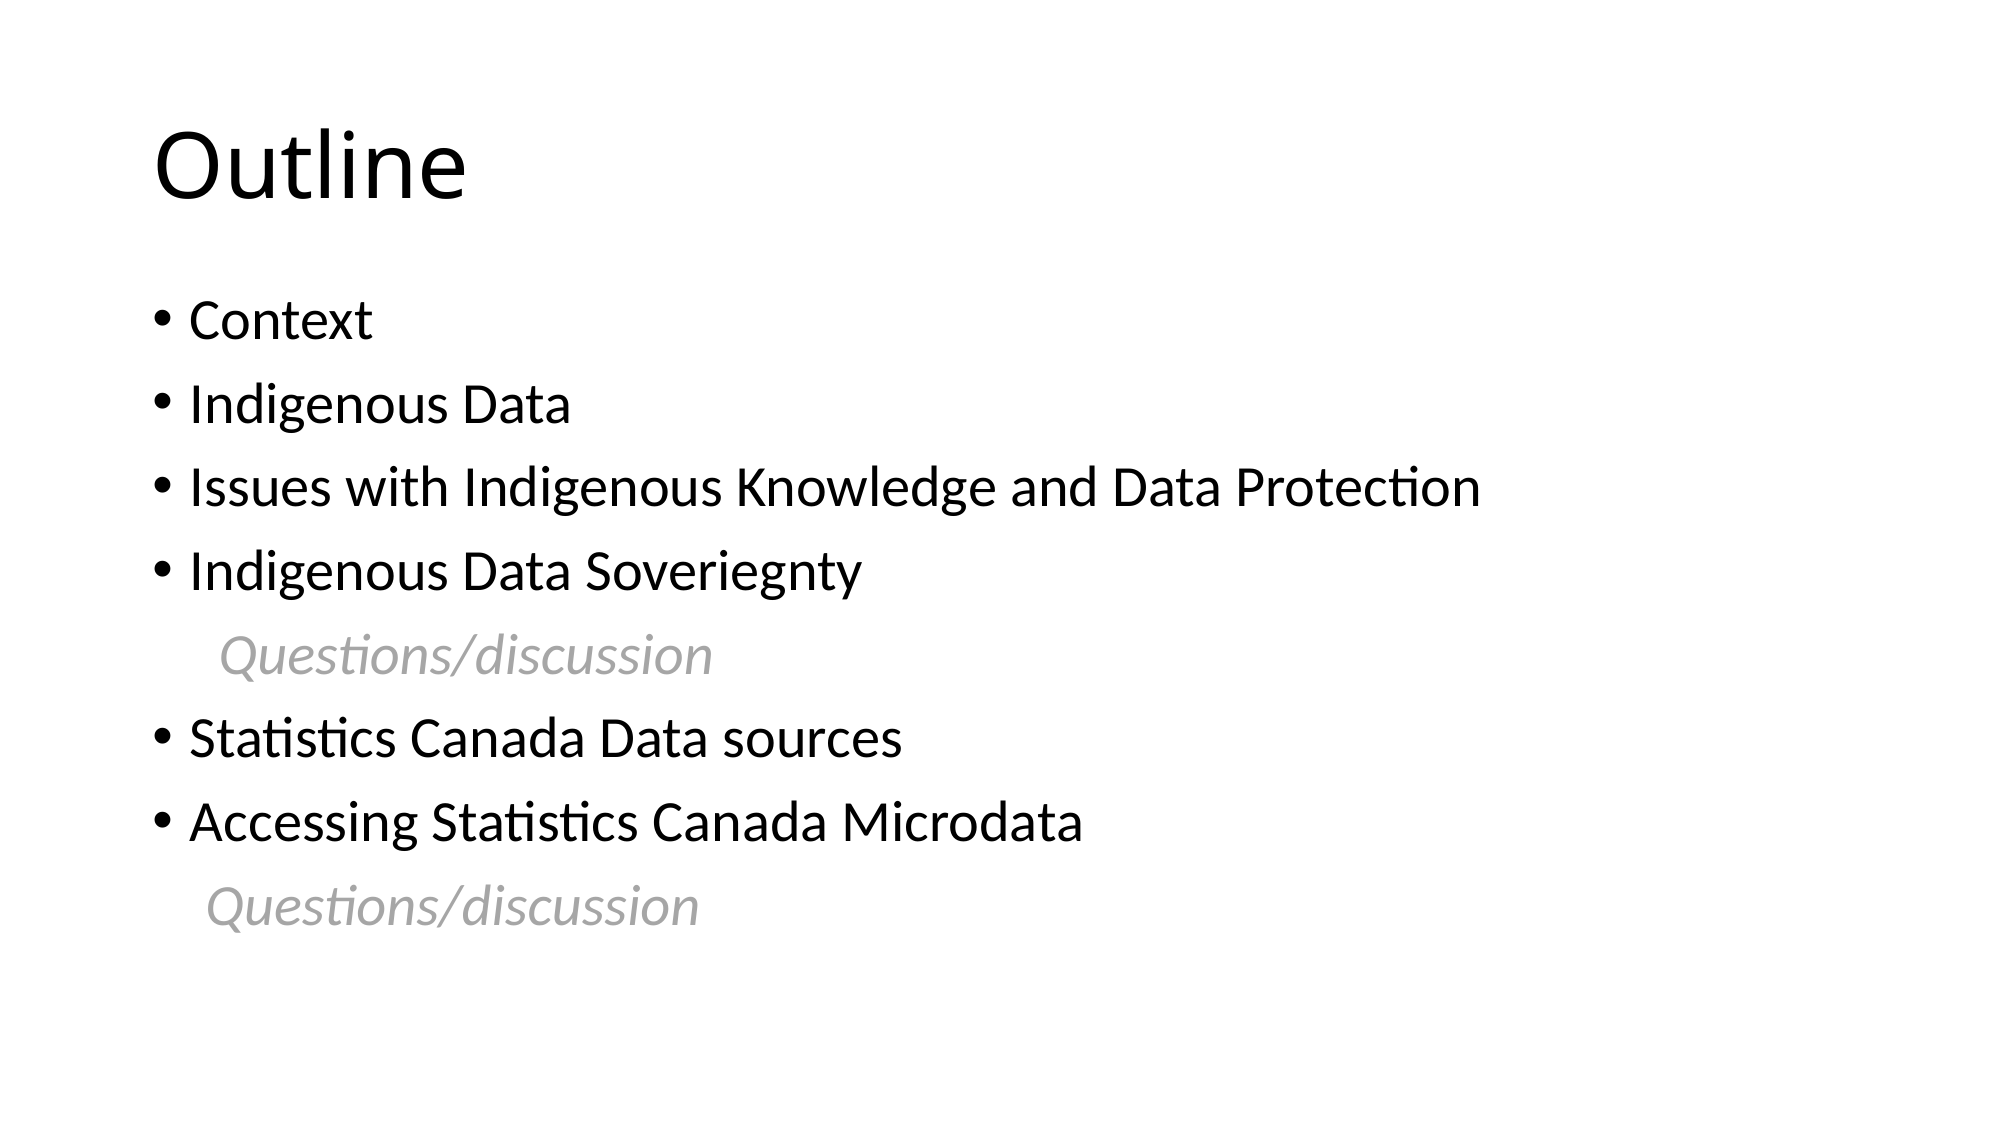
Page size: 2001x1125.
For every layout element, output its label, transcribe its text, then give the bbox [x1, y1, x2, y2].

list Context Indigenous Data Issues with Indigenous Knowledge and Data Protection Indigenous Data Soveriegnty Questions/discussion Statistics Canada Data sources Accessing Statistics Canada Microdata Questions/discussion [137, 281, 1863, 996]
title Outline [137, 59, 1863, 278]
